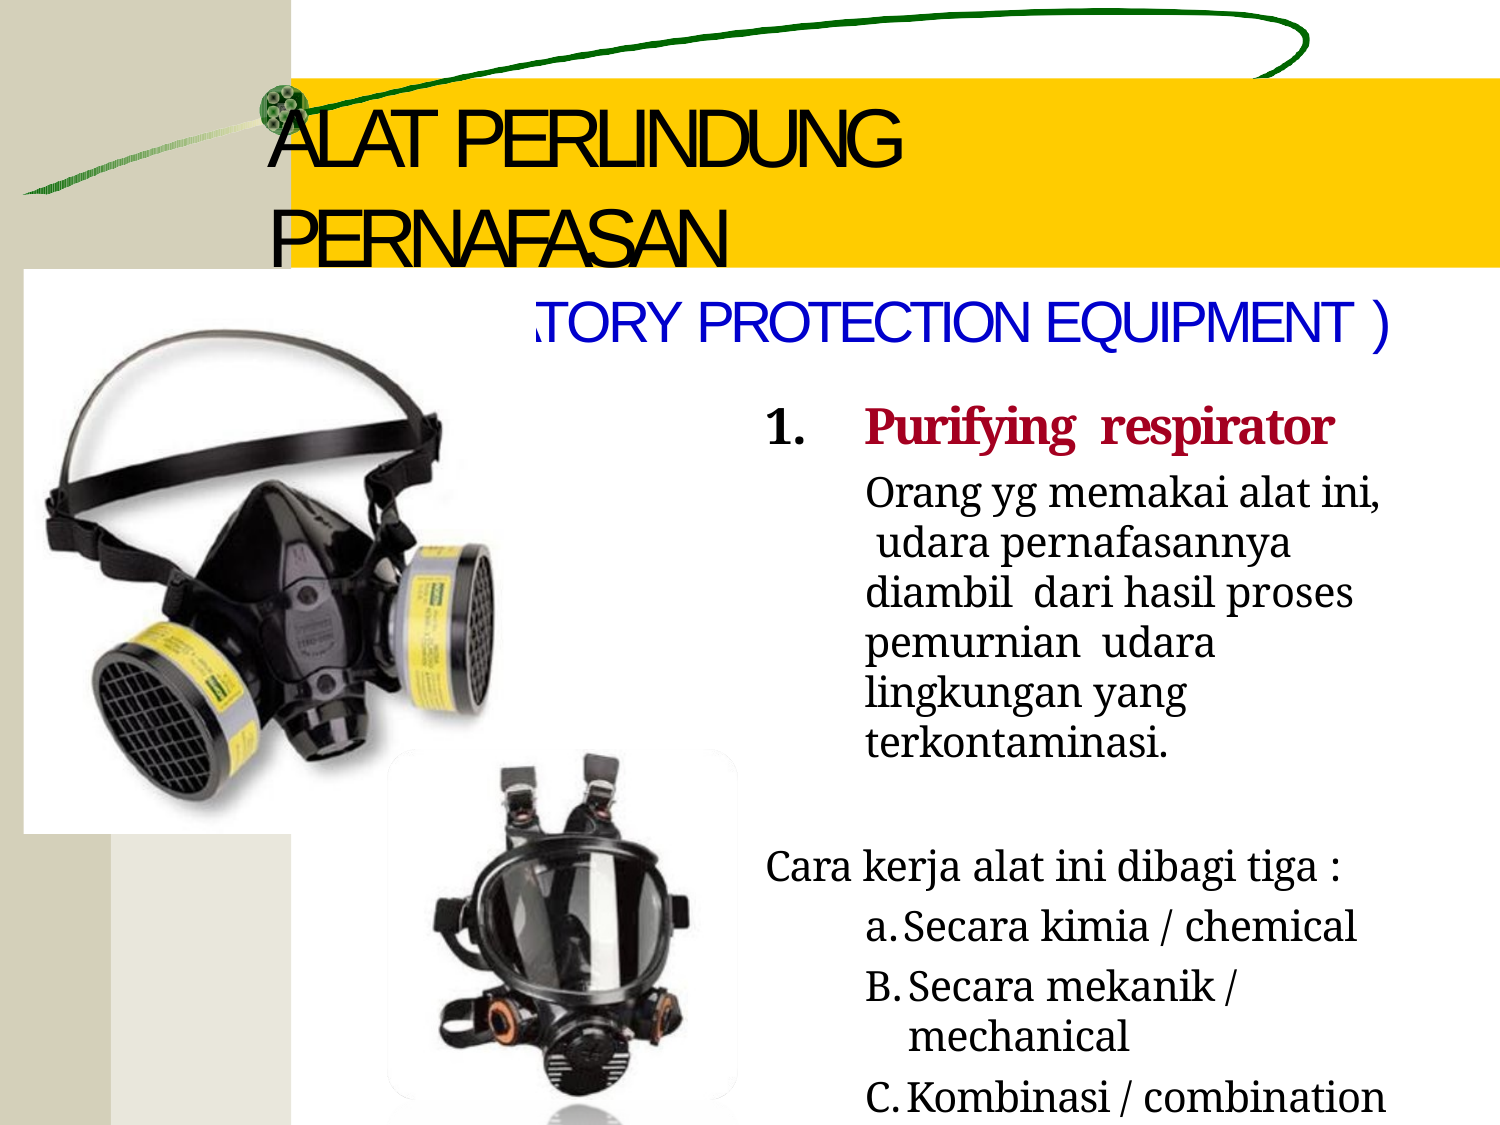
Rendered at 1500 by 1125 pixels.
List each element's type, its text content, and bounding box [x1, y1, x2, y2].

title ALAT PERLINDUNG PERNAFASAN ( RESPIRATORY PROTECTION EQUIPMENT ) [256, 81, 1397, 354]
text_box [23, 269, 536, 834]
text_box [383, 748, 742, 1125]
picture [0, 0, 1310, 1125]
text_box Purifying respirator Orang yg memakai alat ini, udara pernafasannya diambil dari hasil proses pemurnian udara lingkungan yang terkontaminasi. Cara kerja alat ini dibagi tiga : Secara kimia / chemical Secara mekanik / mechanical Kombinasi / combination [762, 380, 1432, 1121]
